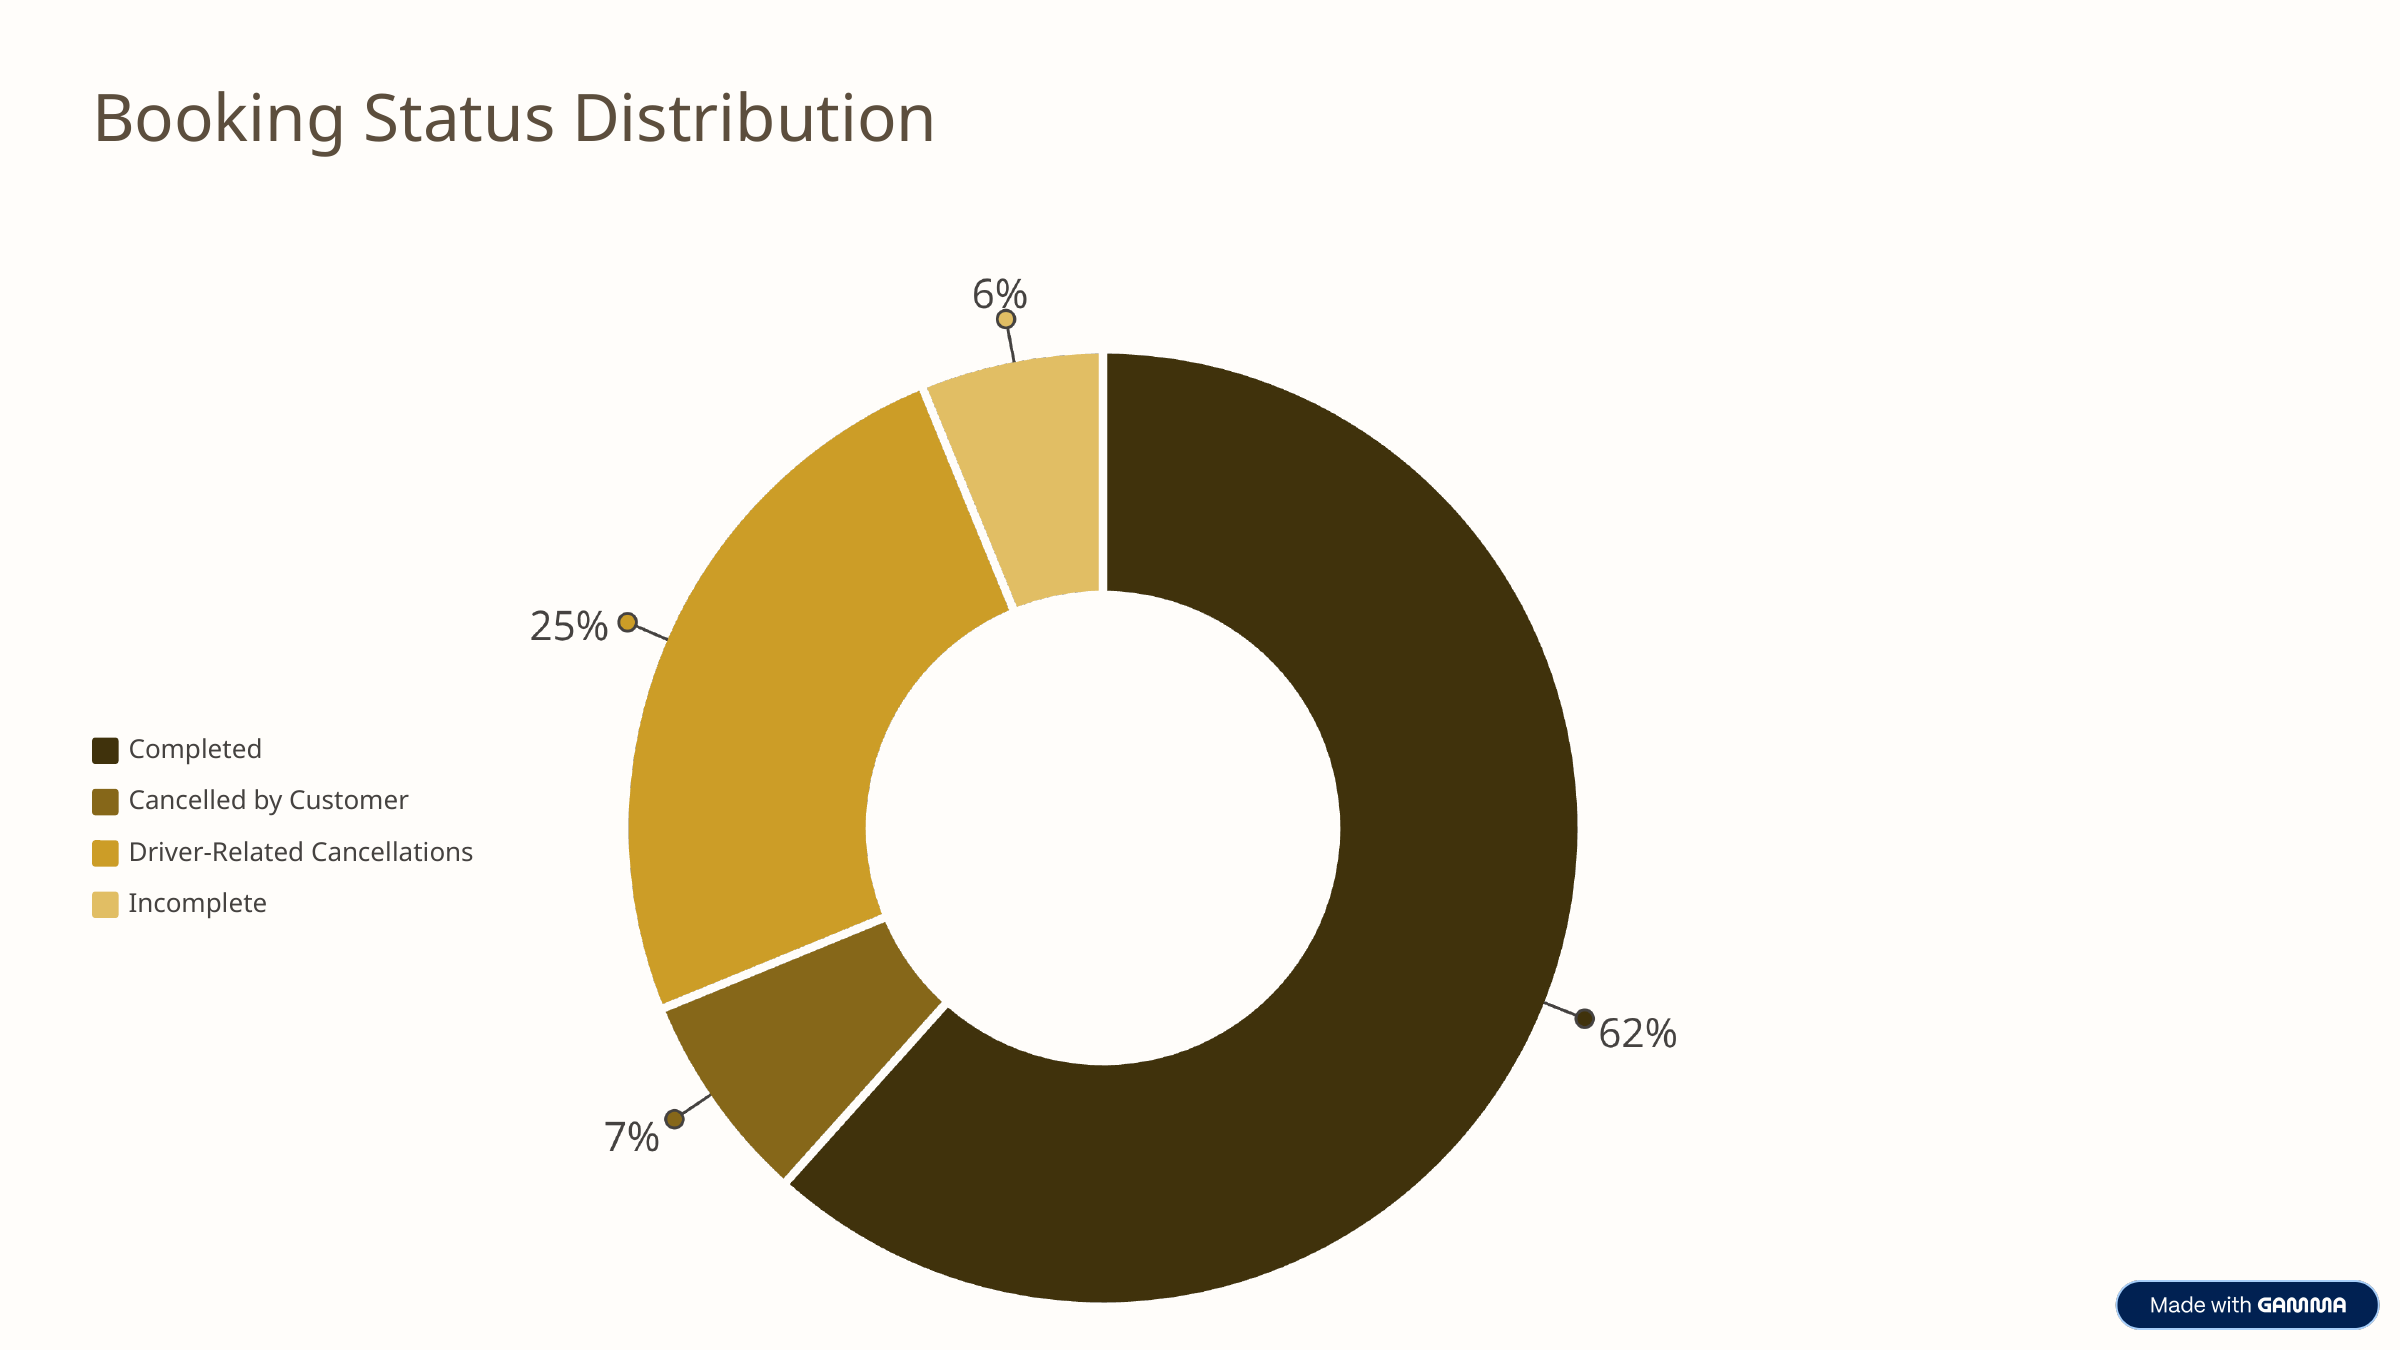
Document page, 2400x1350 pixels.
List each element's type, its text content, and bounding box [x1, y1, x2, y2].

text_box Cancelled by Customer [128, 788, 415, 816]
text_box [92, 840, 119, 867]
picture [482, 207, 1724, 1350]
text_box [92, 737, 119, 764]
text_box [92, 891, 119, 918]
picture [2106, 1271, 2389, 1339]
text_box Incomplete [128, 891, 266, 918]
text_box Booking Status Distribution [92, 72, 1029, 155]
text_box [92, 788, 119, 816]
text_box Driver-Related Cancellations [128, 840, 478, 867]
text_box Completed [128, 737, 265, 764]
